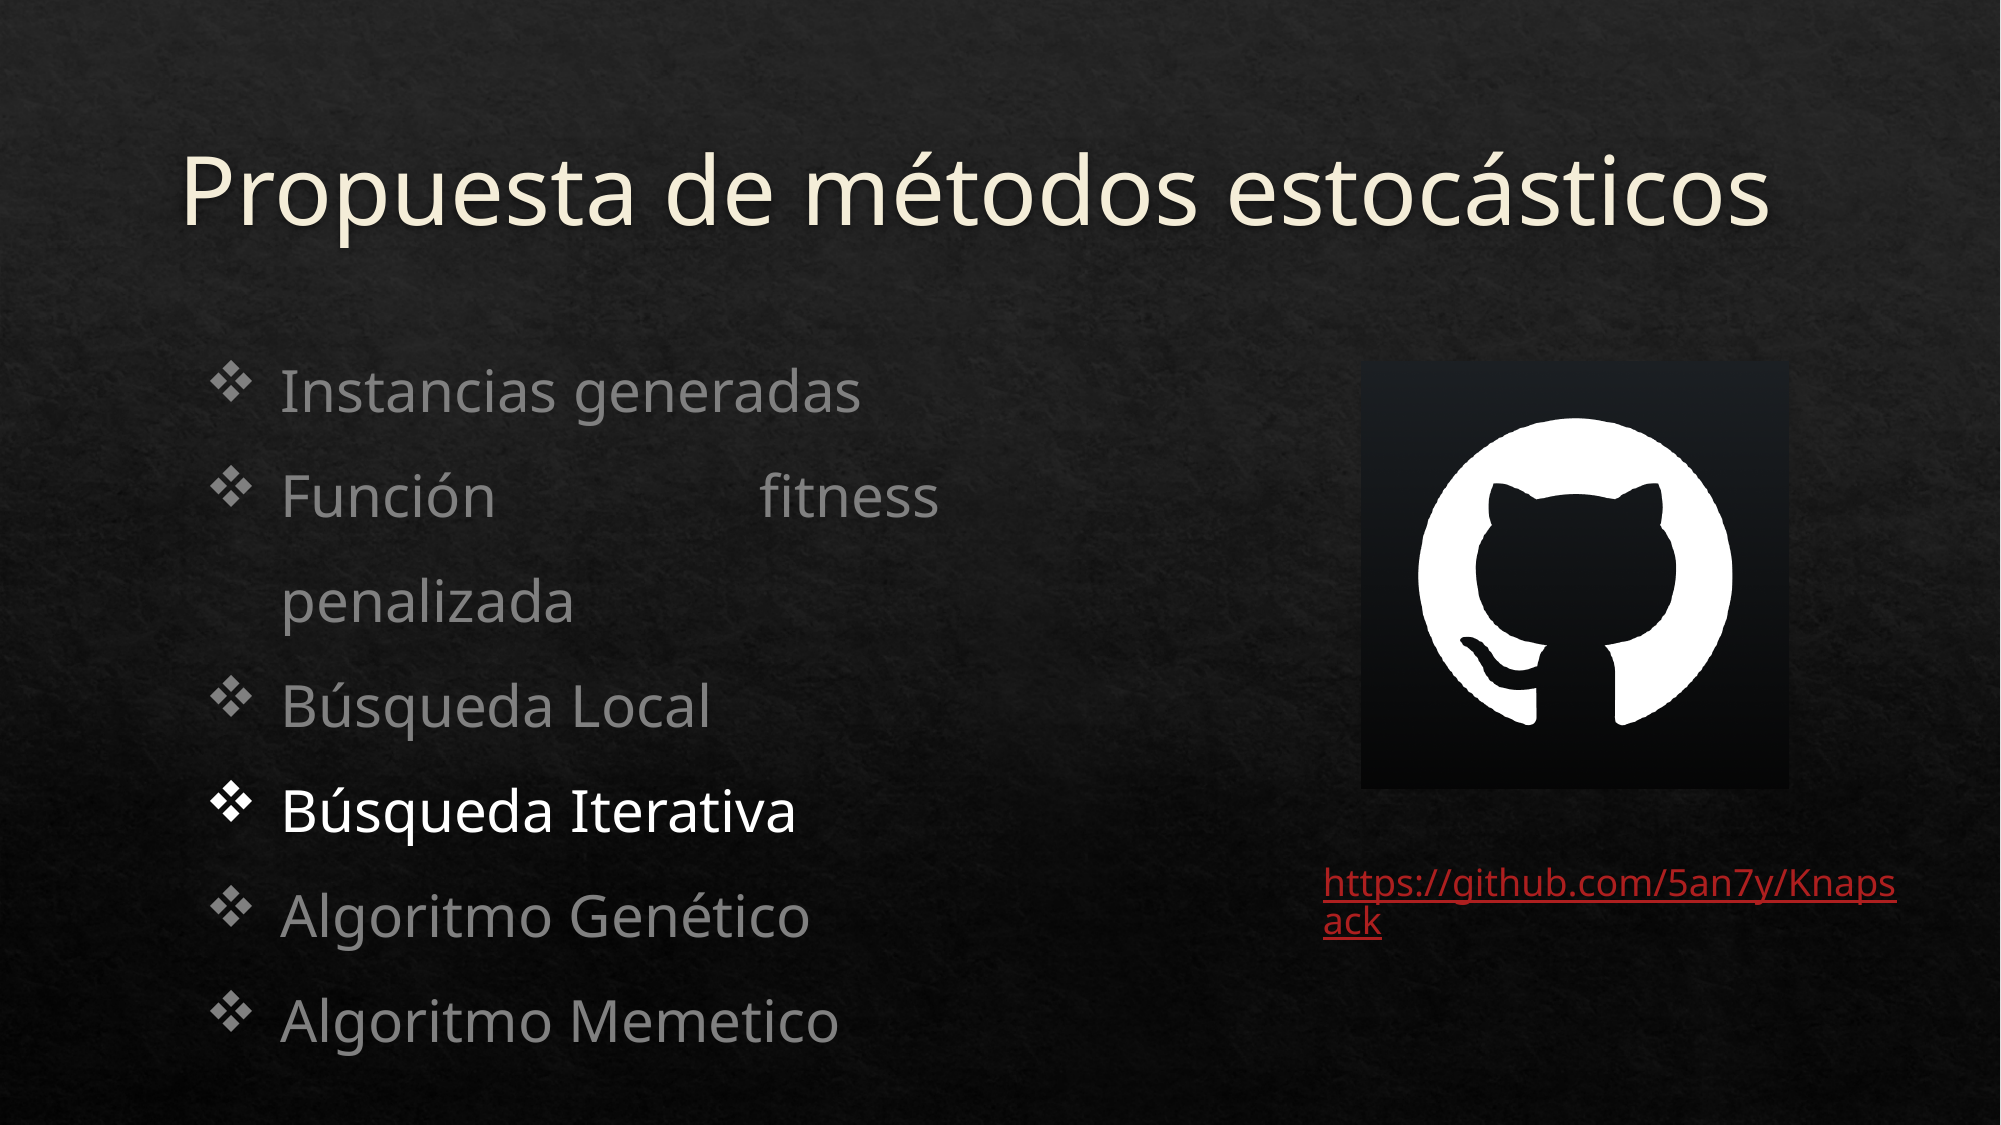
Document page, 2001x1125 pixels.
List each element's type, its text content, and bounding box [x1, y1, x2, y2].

text_box https://github.com/5an7y/Knapsack [1308, 851, 1925, 963]
picture [1361, 361, 1789, 789]
text_box Instancias generadas Función fitness penalizada Búsqueda Local Búsqueda Iterativa Algoritmo Genético Algoritmo Memetico [190, 311, 955, 1061]
title Propuesta de métodos estocásticos [126, 91, 1825, 298]
